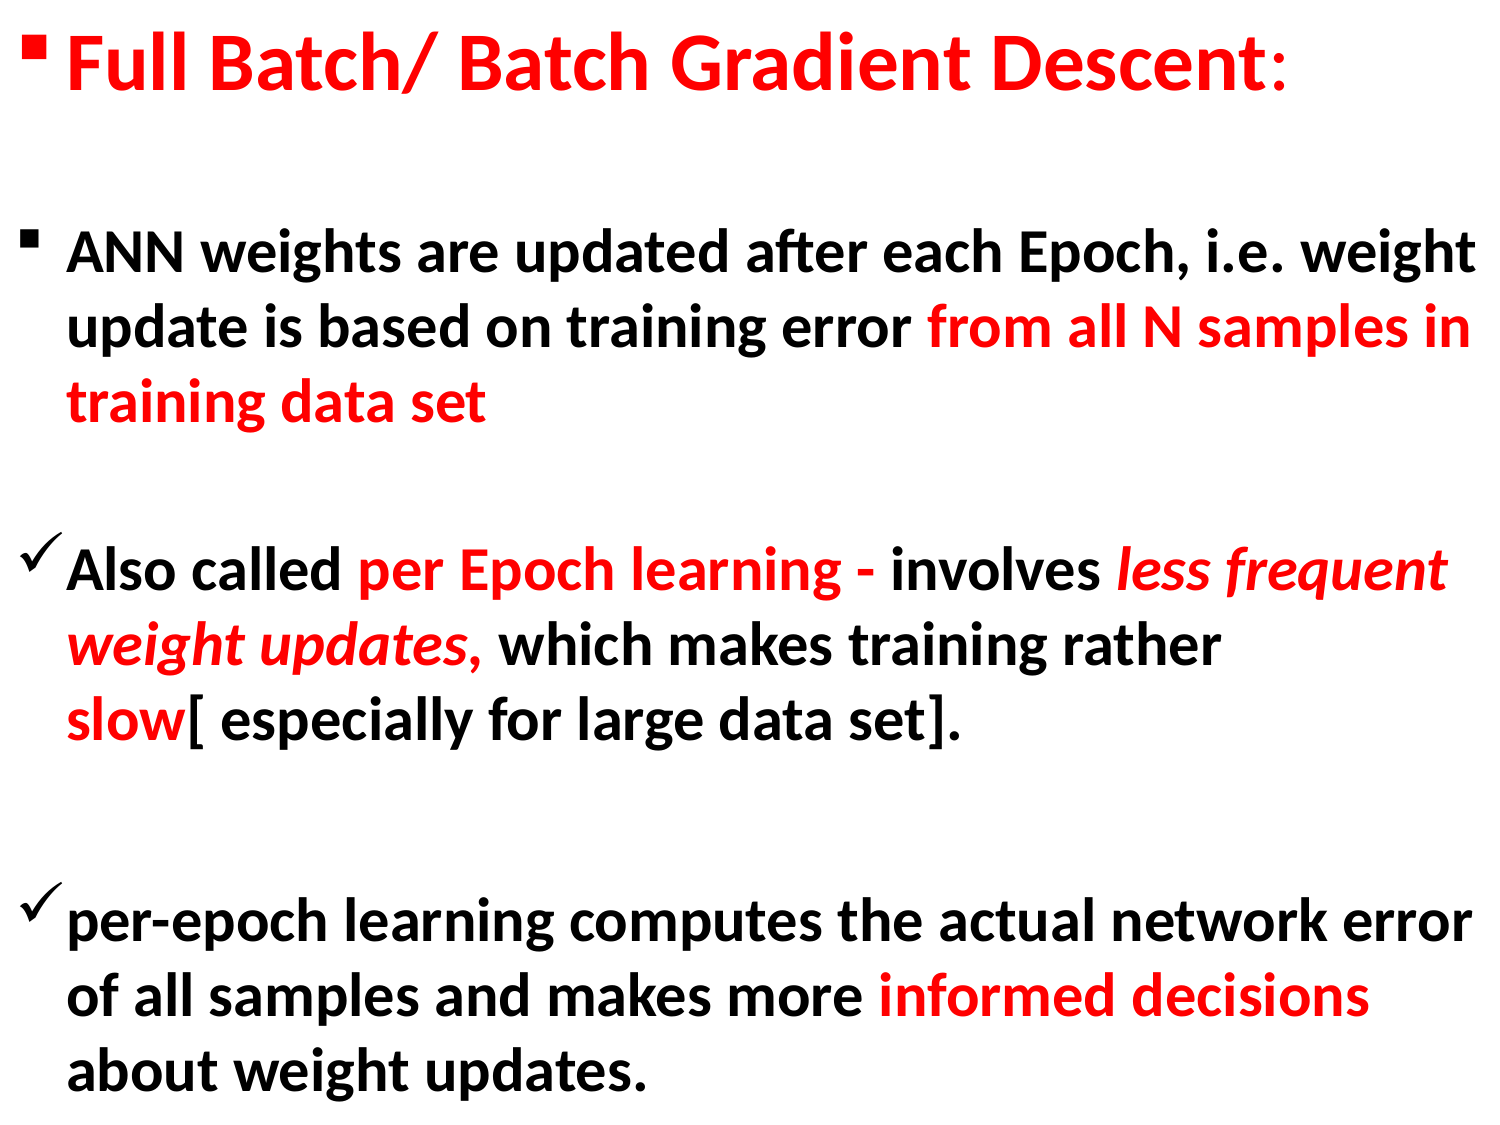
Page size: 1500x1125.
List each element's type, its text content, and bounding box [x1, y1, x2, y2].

list Full Batch/ Batch Gradient Descent: ANN weights are updated after each Epoch, i.e. weight update is based on training error from all N samples in training data set Also called per Epoch learning - involves less frequent weight updates, which makes training rather slow[ especially for large data set]. per-epoch learning computes the actual network error of all samples and makes more informed decisions about weight updates. [0, 0, 1500, 1125]
